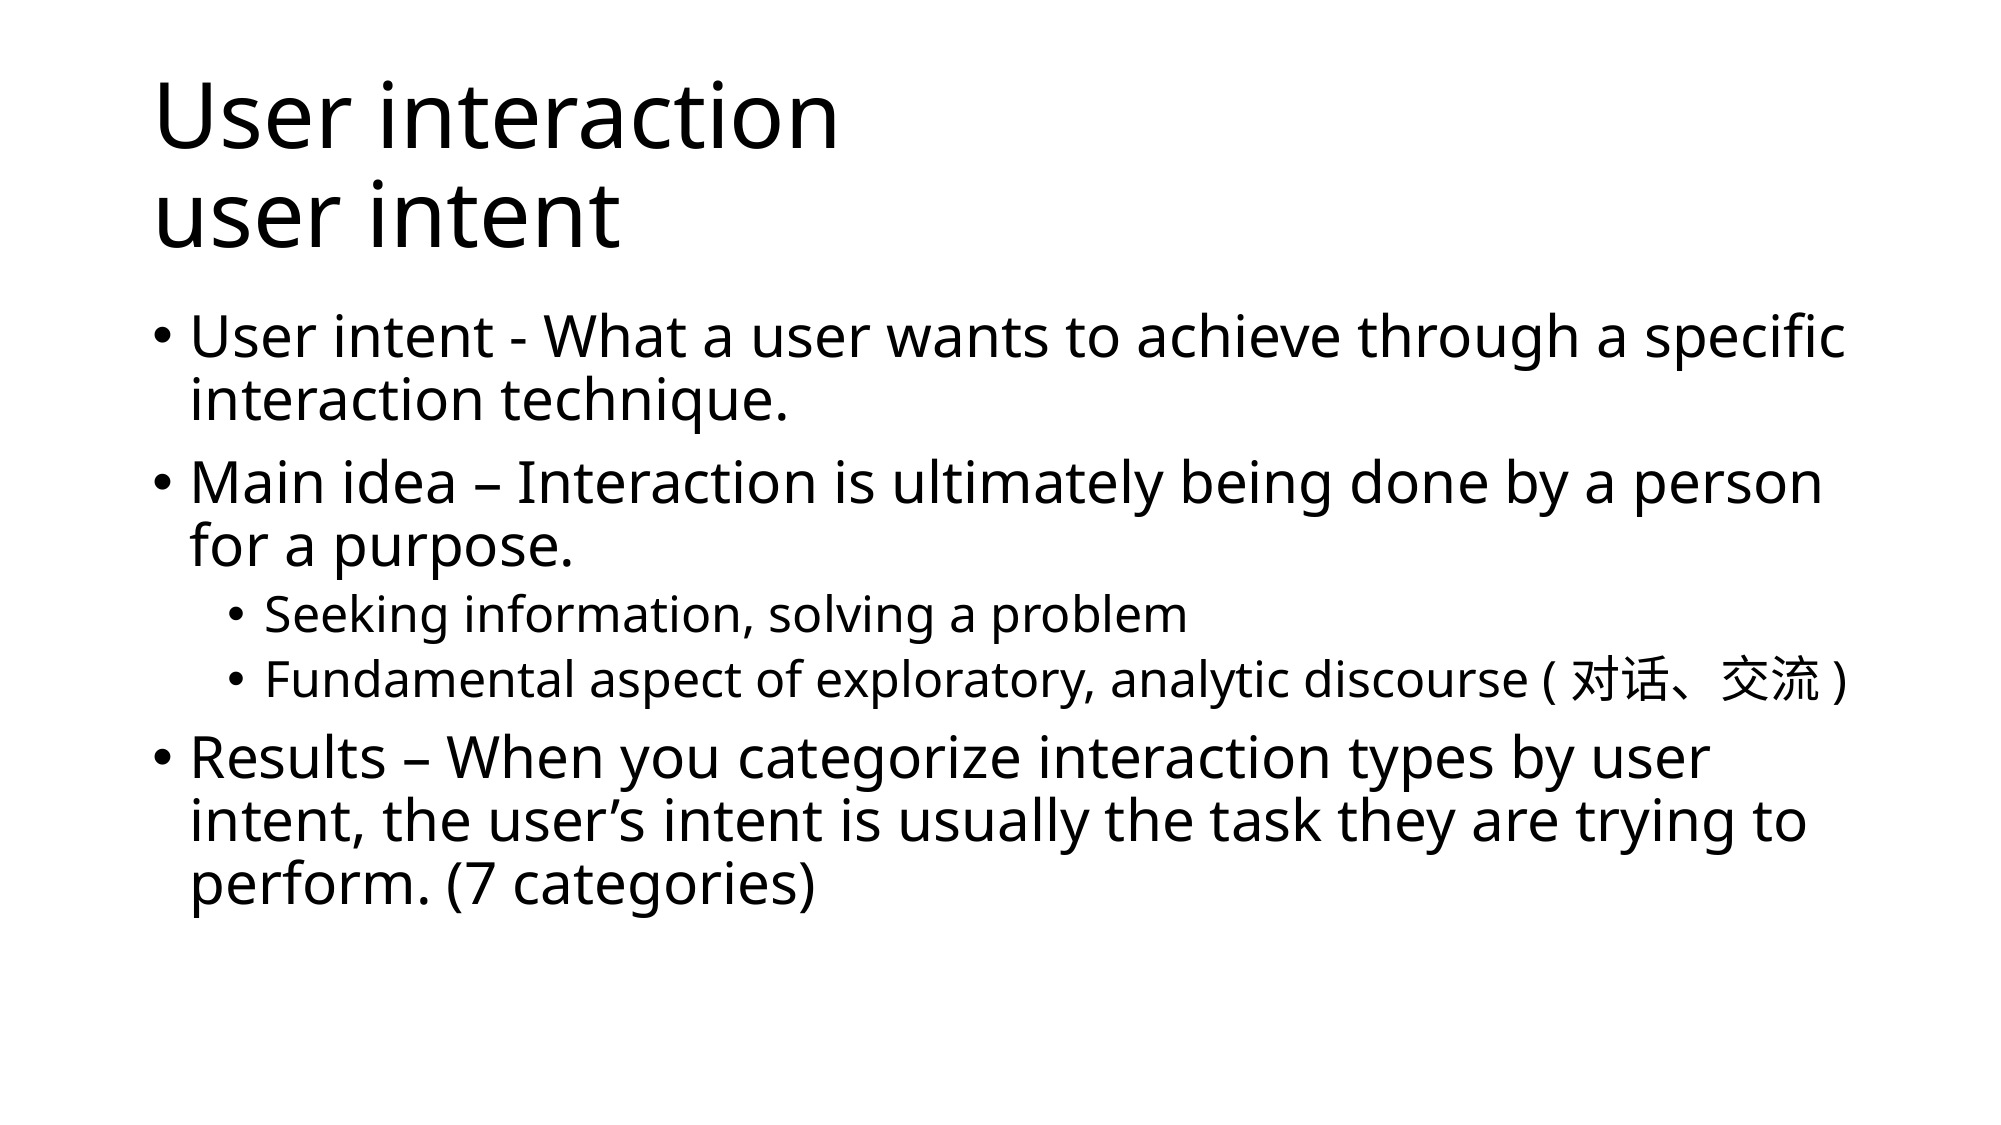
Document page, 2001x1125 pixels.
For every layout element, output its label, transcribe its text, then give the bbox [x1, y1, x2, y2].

list User intent - What a user wants to achieve through a specific interaction technique. Main idea – Interaction is ultimately being done by a person for a purpose. Seeking information, solving a problem Fundamental aspect of exploratory, analytic discourse (对话、交流) Results – When you categorize interaction types by user intent, the user’s intent is usually the task they are trying to perform. (7 categories) [137, 299, 1863, 1094]
title User interaction user intent [137, 59, 1863, 278]
